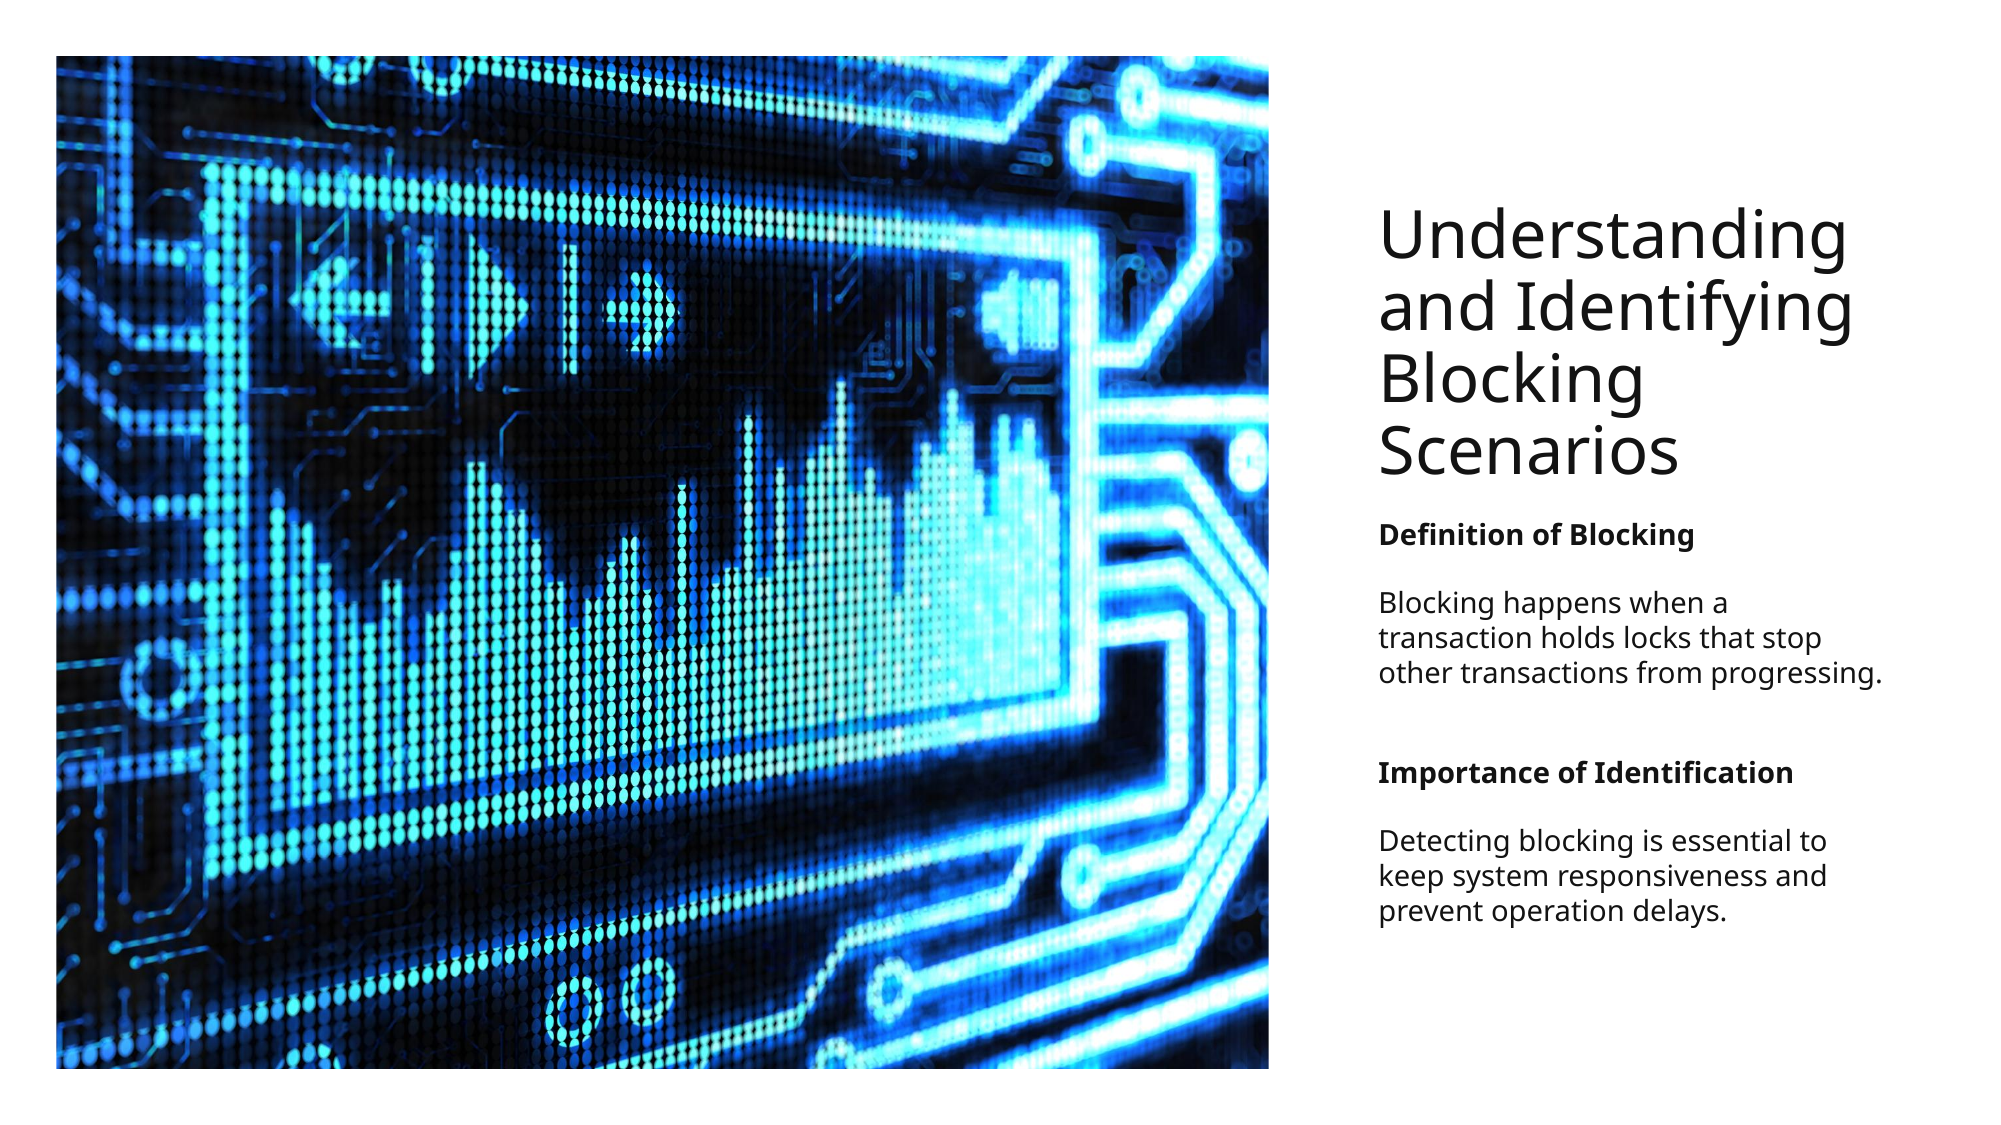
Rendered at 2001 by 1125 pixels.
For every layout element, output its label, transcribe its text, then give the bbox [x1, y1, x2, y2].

text_box Definition of Blocking Blocking happens when a transaction holds locks that stop other transactions from progressing. Importance of Identification Detecting blocking is essential to keep system responsiveness and prevent operation delays. [1363, 508, 1901, 993]
title Understanding and Identifying Blocking Scenarios [1363, 176, 1901, 497]
picture [56, 56, 1269, 1069]
